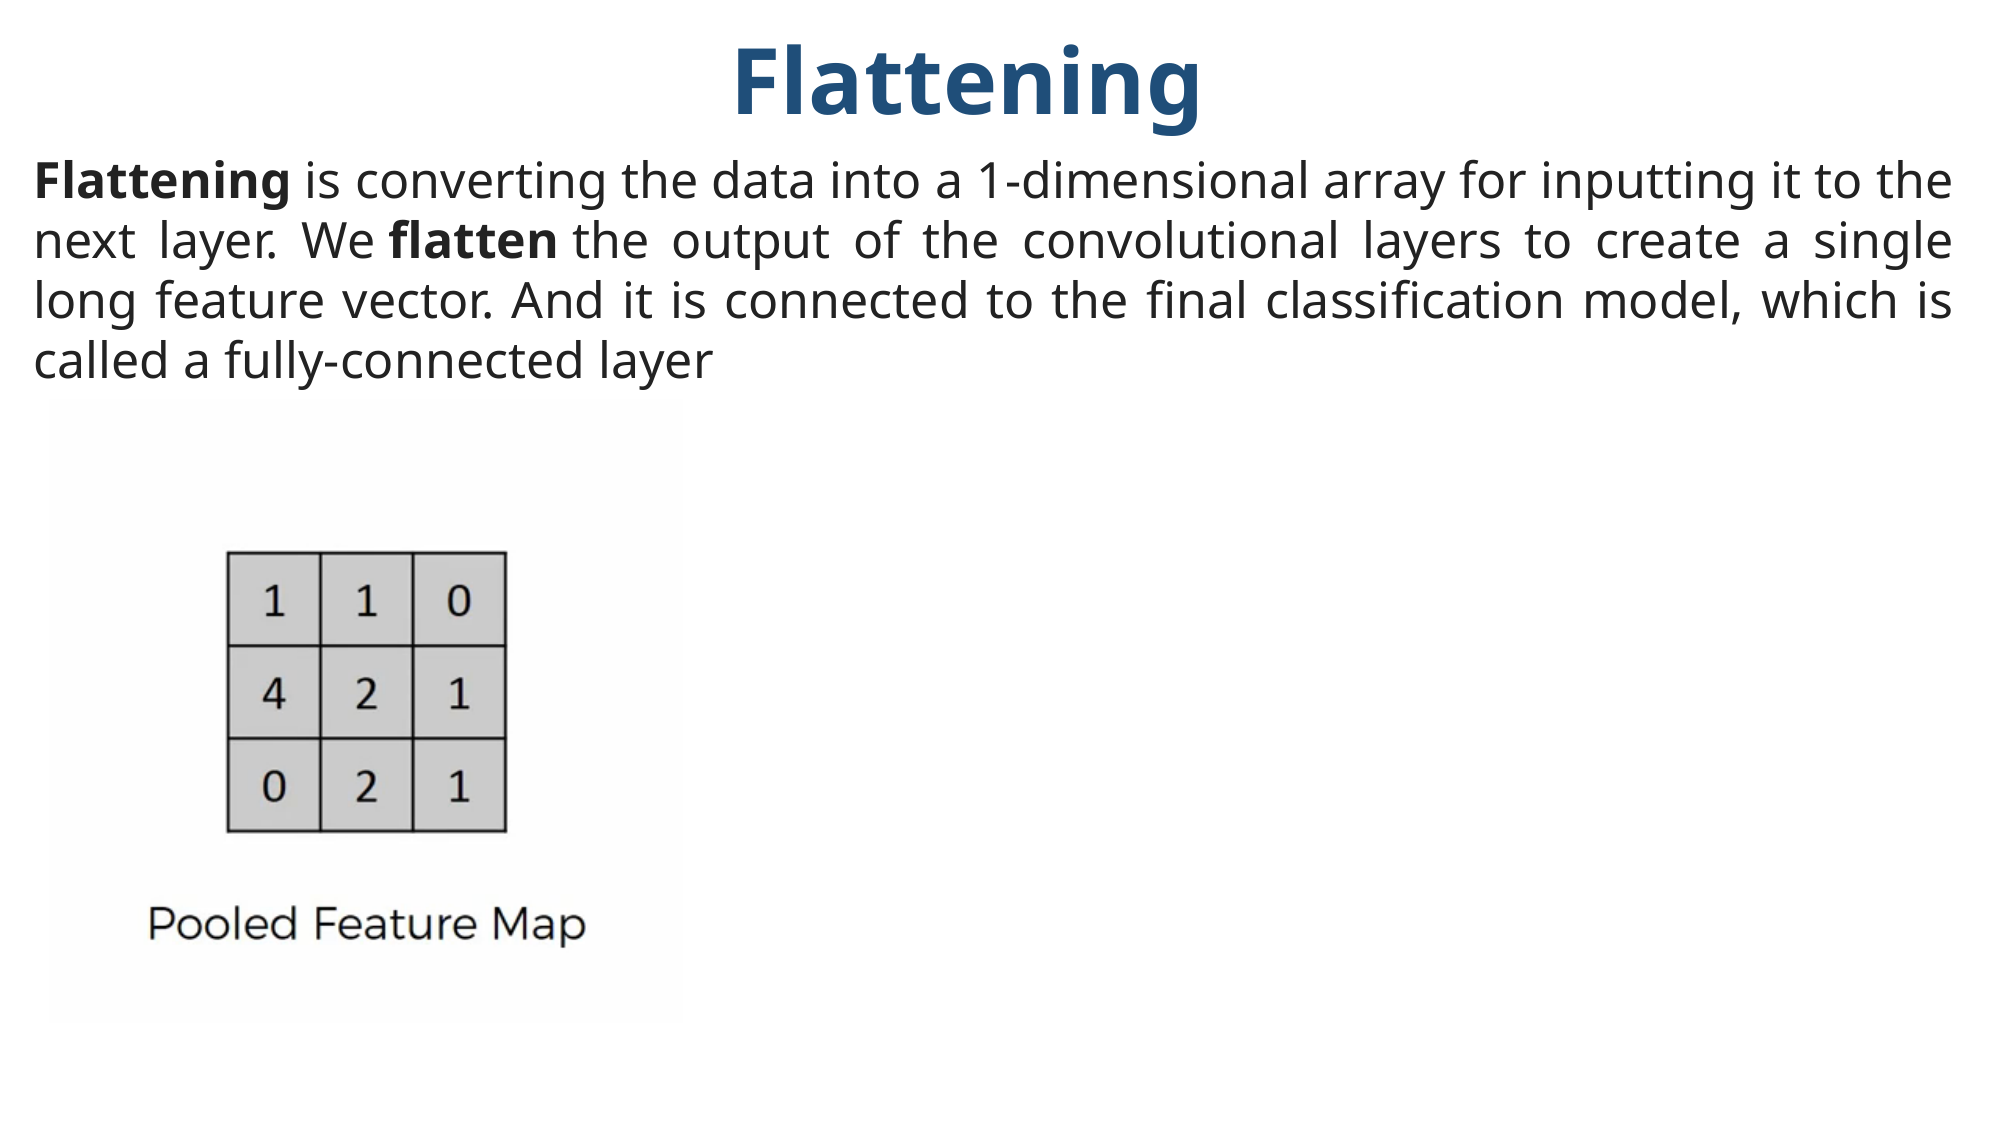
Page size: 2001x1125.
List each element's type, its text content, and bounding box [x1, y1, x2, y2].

text_box Flattening [18, 15, 1916, 141]
text_box Flattening is converting the data into a 1-dimensional array for inputting it to the next layer. We flatten the output of the convolutional layers to create a single long feature vector. And it is connected to the final classification model, which is called a fully-connected layer [18, 141, 1970, 397]
picture [49, 399, 683, 1023]
